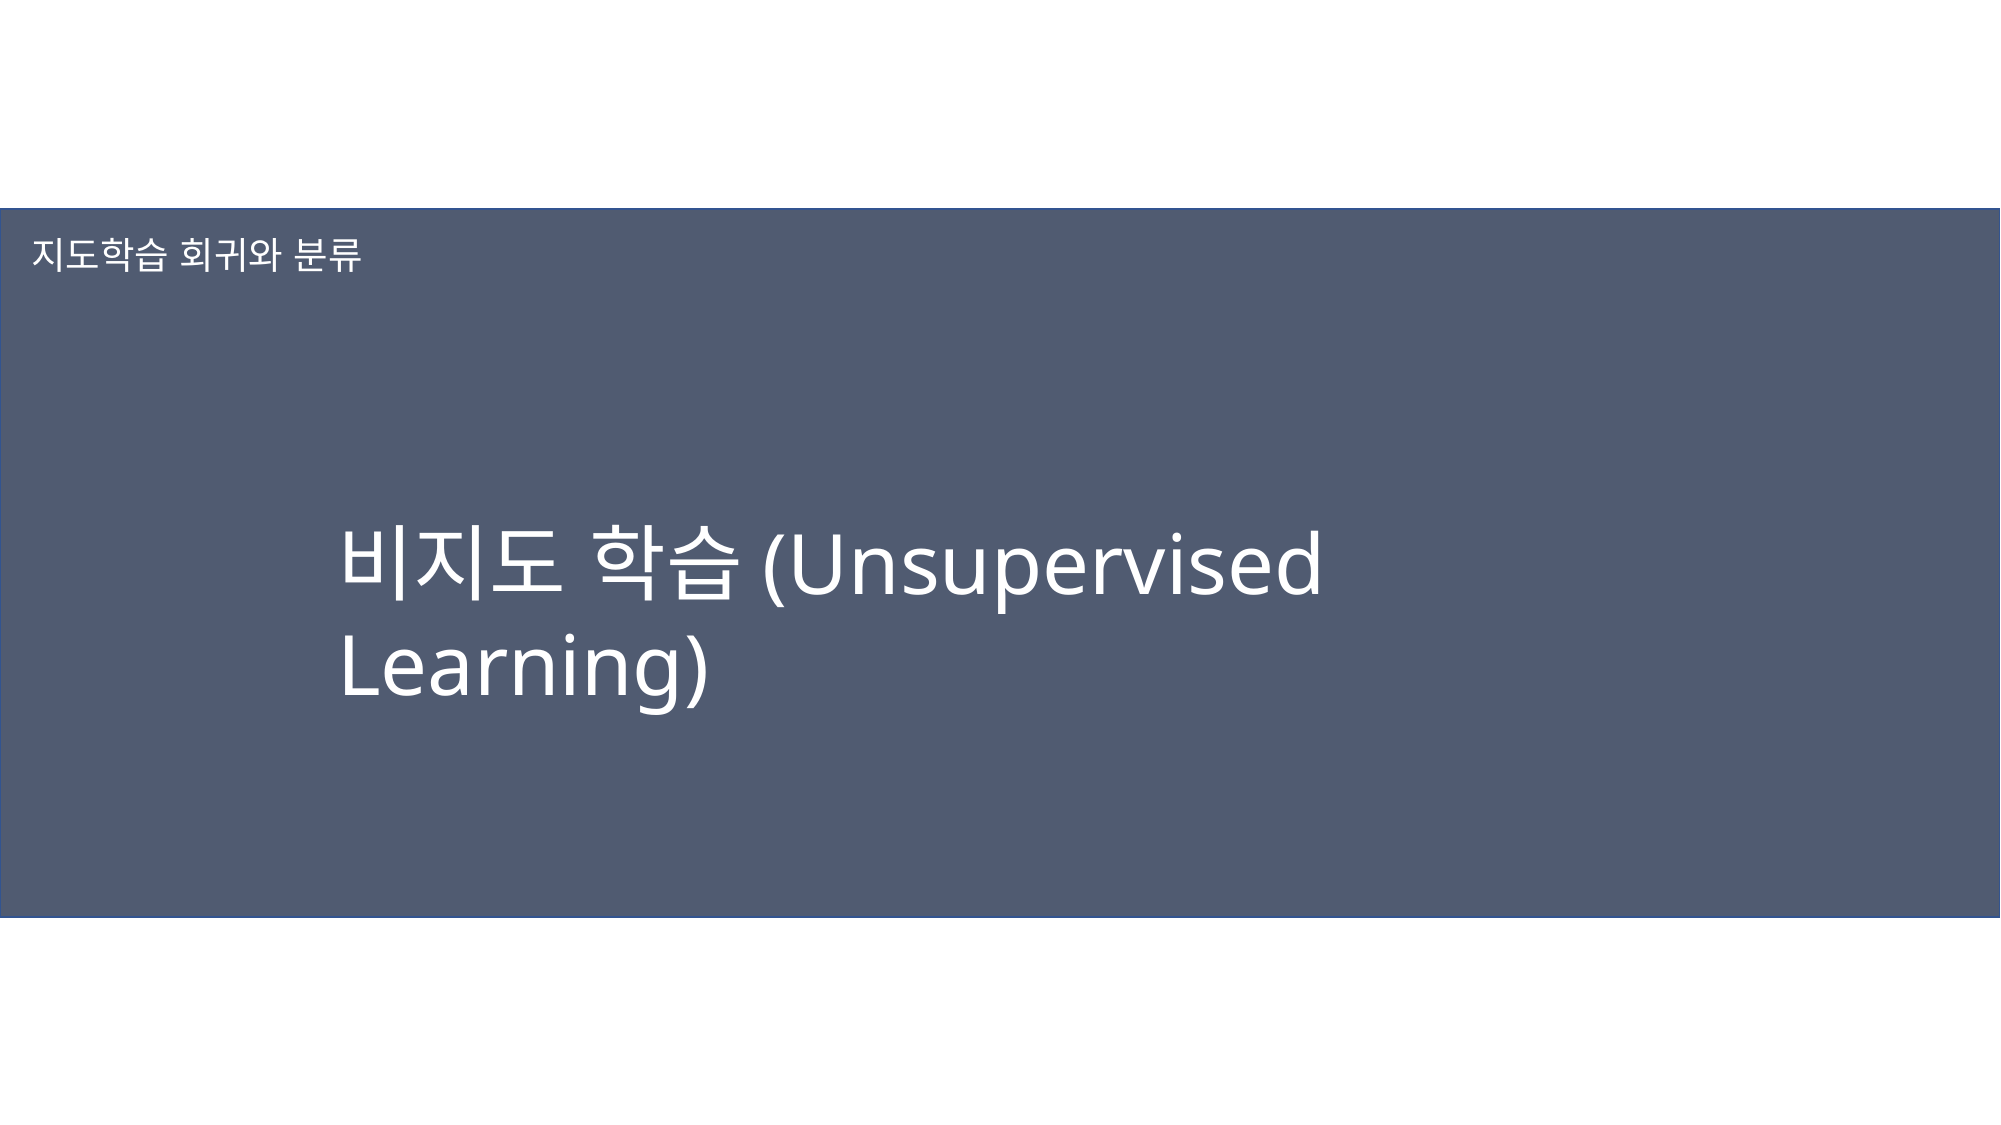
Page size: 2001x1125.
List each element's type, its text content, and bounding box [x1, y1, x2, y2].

text_box 지도학습 회귀와 분류 [16, 224, 425, 285]
text_box [0, 208, 2000, 918]
text_box 비지도 학습(Unsupervised Learning) [322, 504, 1678, 720]
